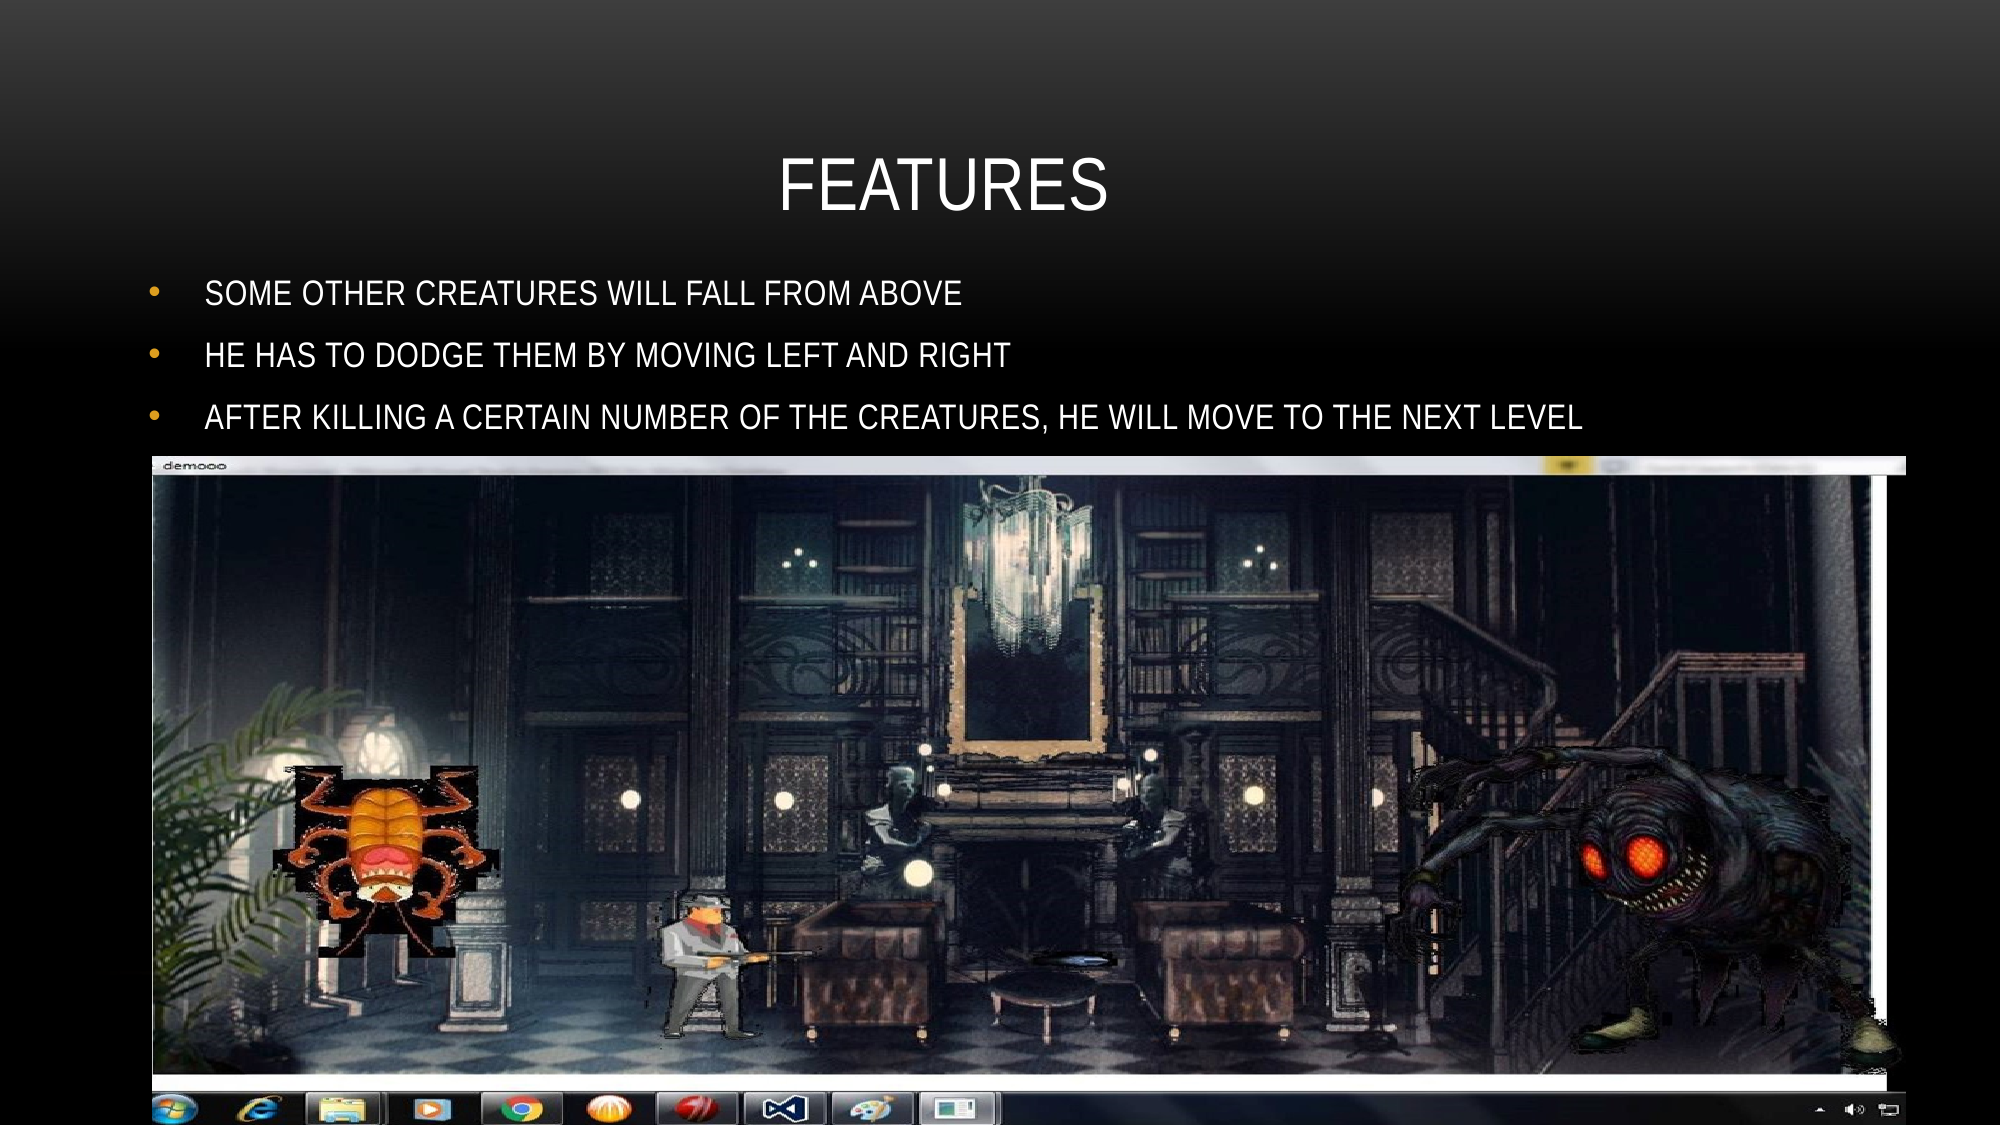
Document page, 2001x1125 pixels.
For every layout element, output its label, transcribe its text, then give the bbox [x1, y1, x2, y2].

picture [0, 0, 2000, 1125]
title Features [133, 45, 1867, 233]
list SOME OTHER CREATURES WILL FALL FROM ABOVE HE HAS TO DODGE THEM BY MOVING LEFT AND RIGHT AFTER KILLING A CERTAIN NUMBER OF THE CREATURES, HE WILL MOVE TO THE NEXT LEVEL [133, 262, 1867, 938]
